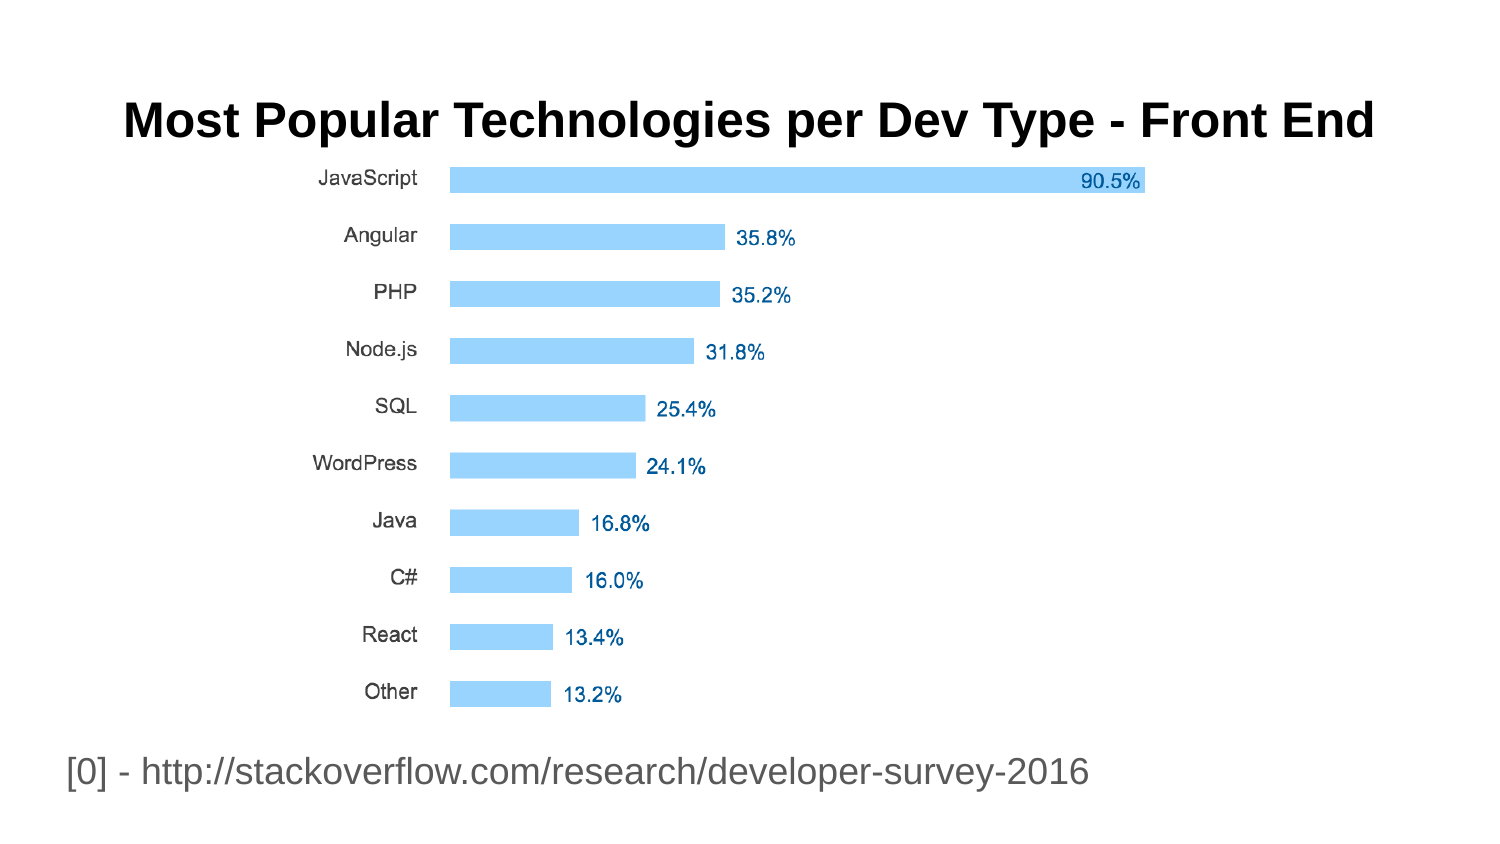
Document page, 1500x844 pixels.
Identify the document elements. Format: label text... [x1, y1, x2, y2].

title Most Popular Technologies per Dev Type - Front End [51, 72, 1449, 167]
list [0] - http://stackoverflow.com/research/developer-survey-2016 [51, 725, 1449, 806]
picture [281, 152, 1219, 726]
